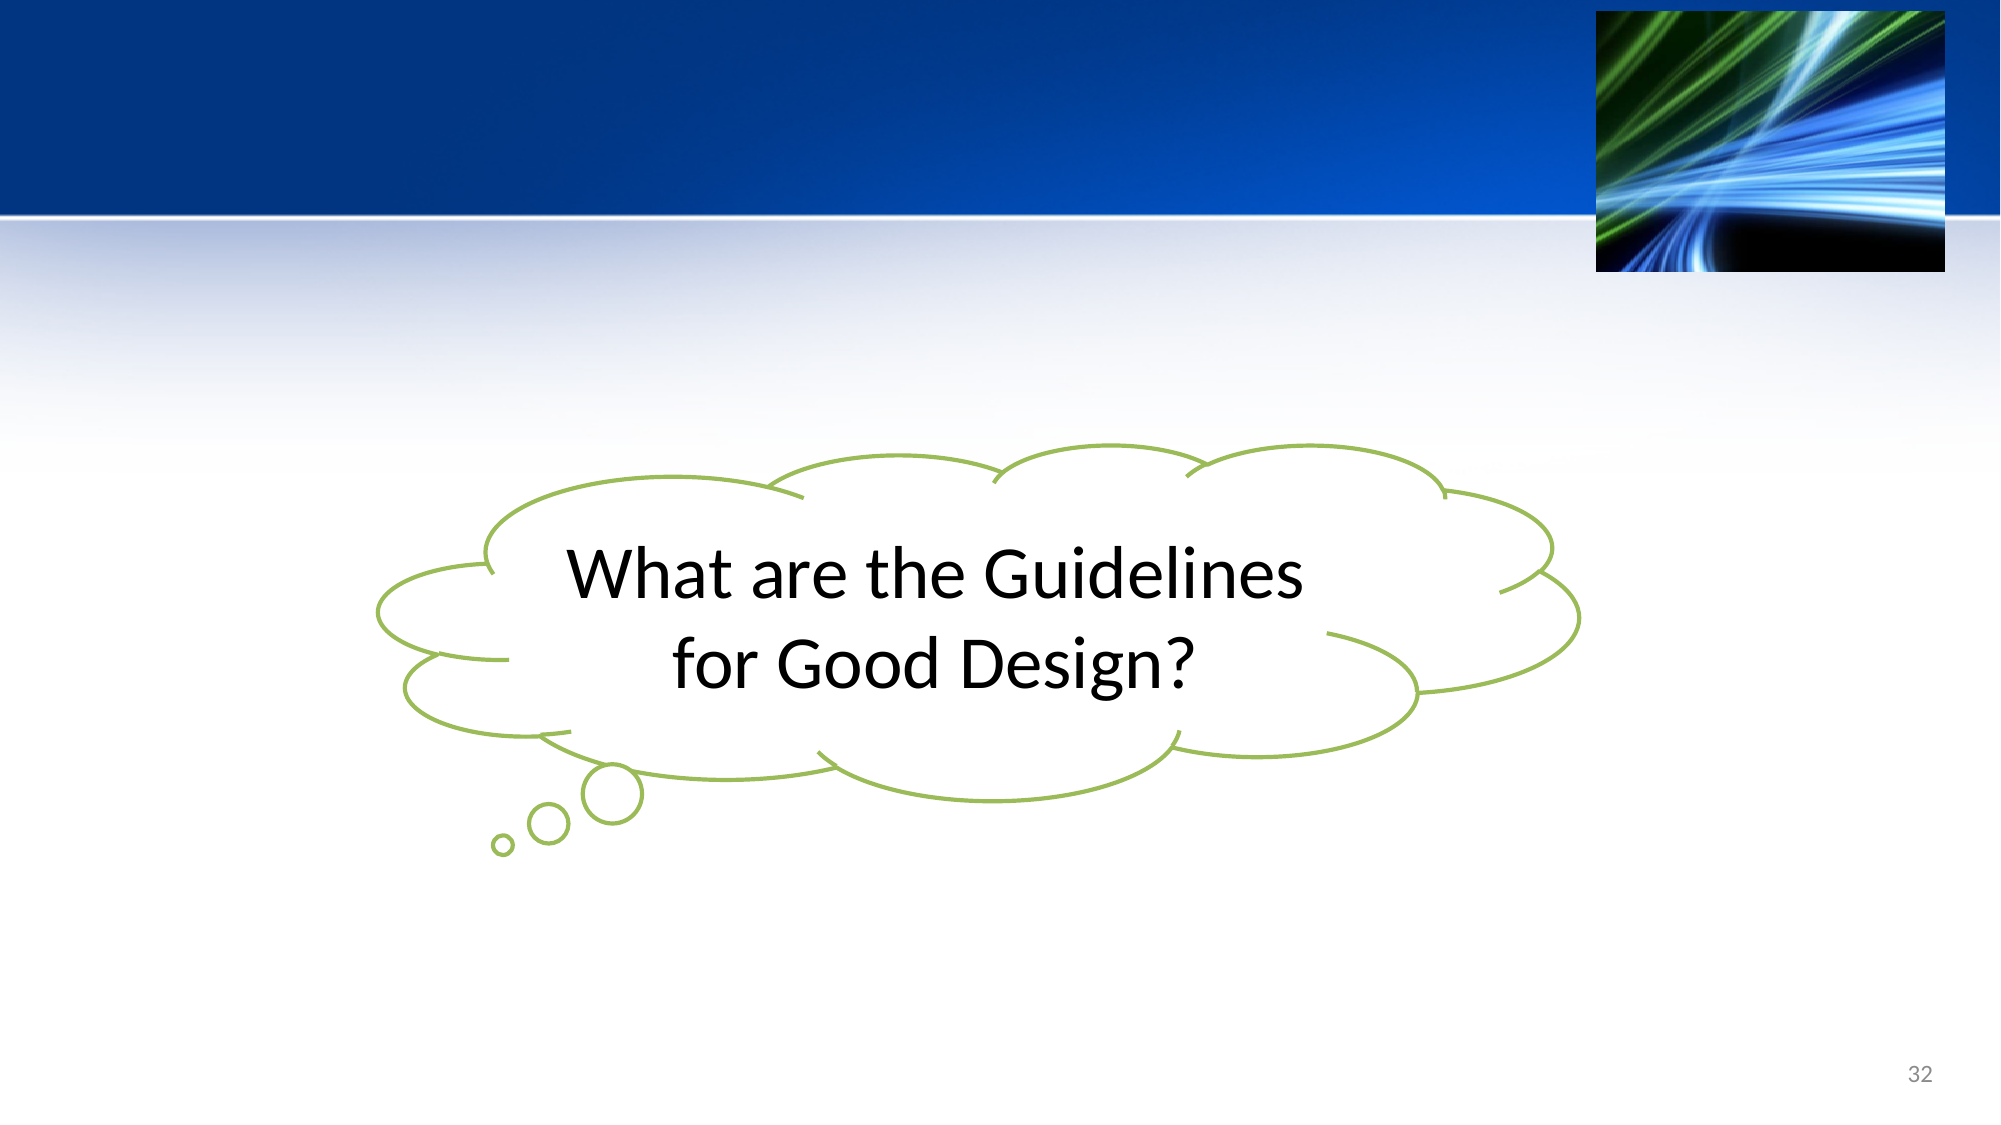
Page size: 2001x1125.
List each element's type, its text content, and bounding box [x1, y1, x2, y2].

text_box What are the Guidelines for Good Design? [526, 801, 571, 846]
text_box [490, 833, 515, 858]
text_box What are the Guidelines for Good Design? [375, 443, 1582, 826]
slide_number 32 [1481, 1042, 1949, 1103]
picture [0, 0, 2001, 1125]
